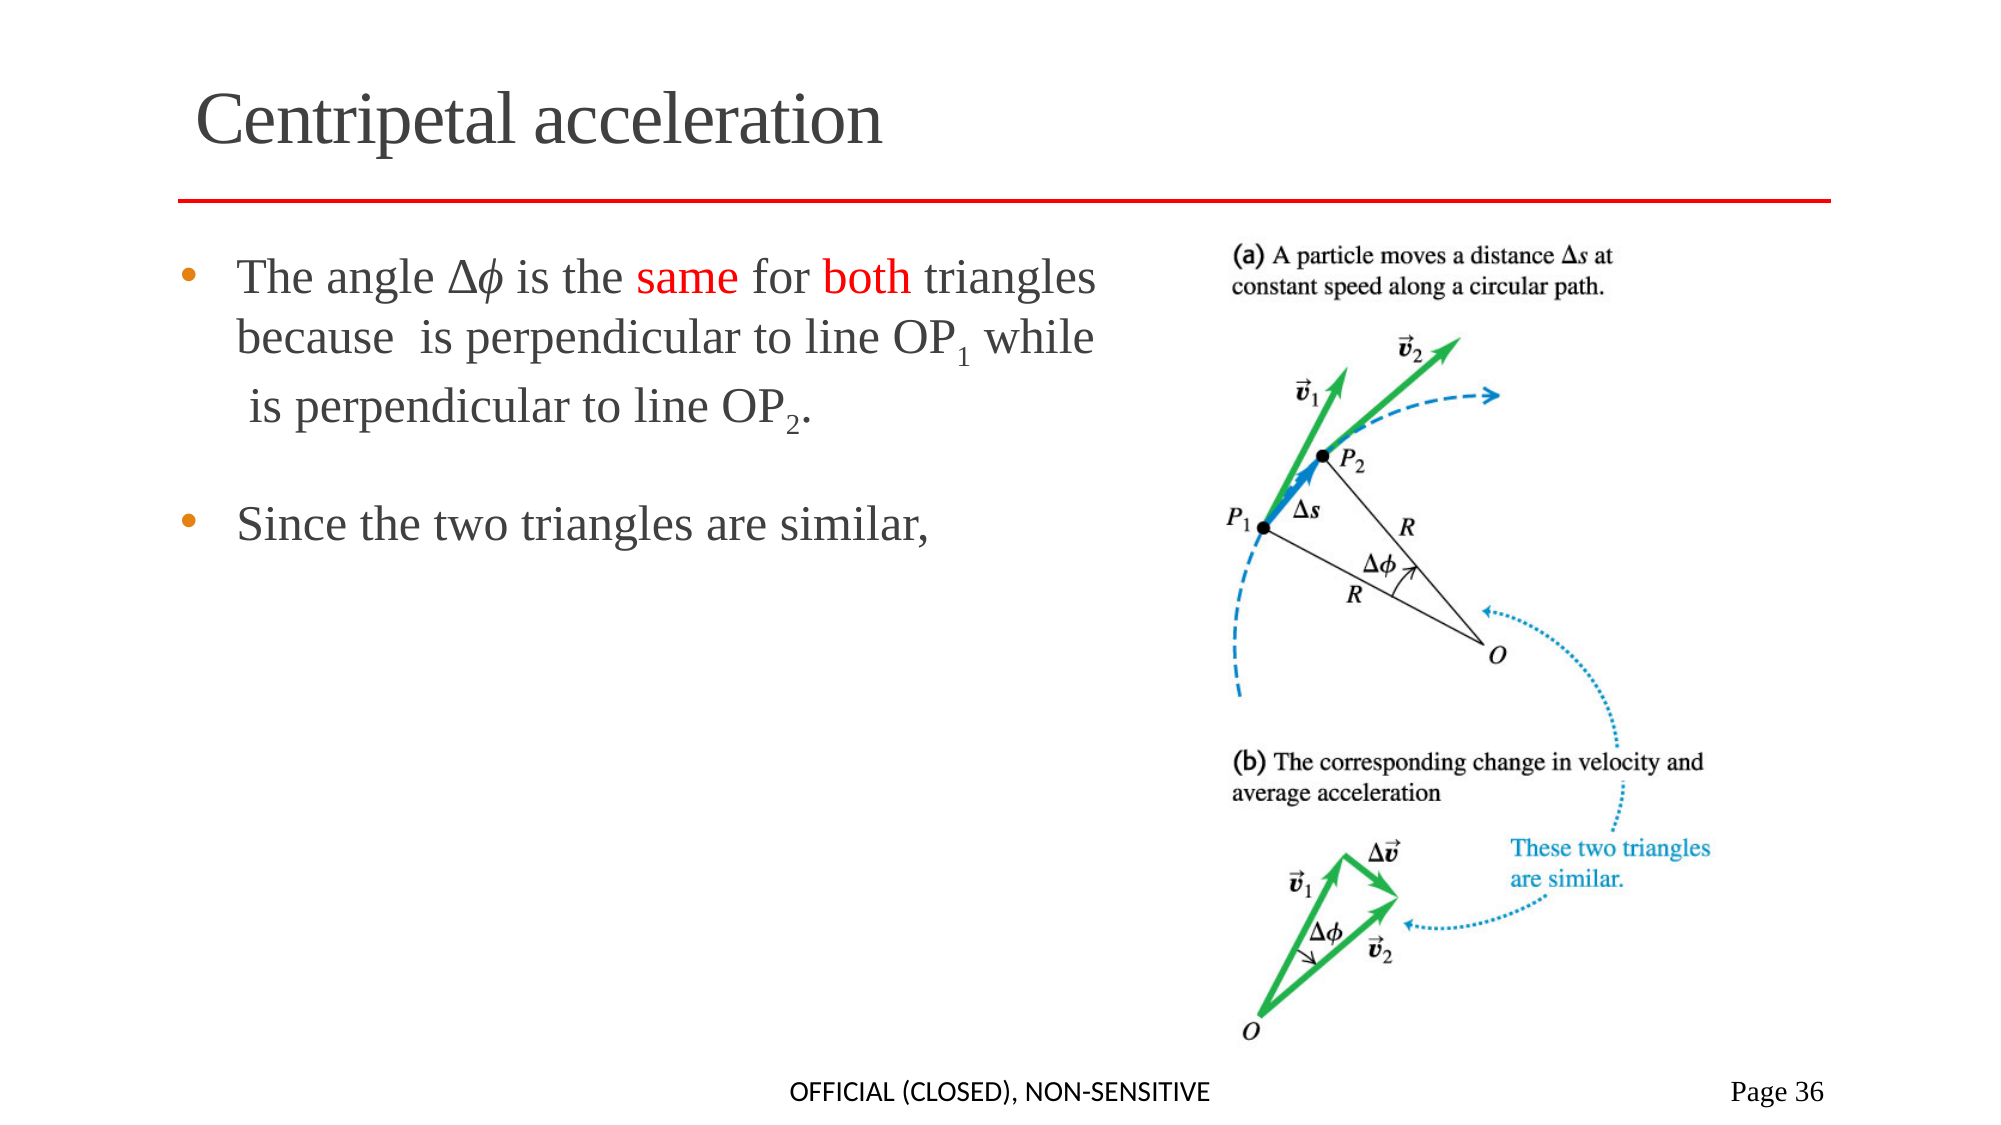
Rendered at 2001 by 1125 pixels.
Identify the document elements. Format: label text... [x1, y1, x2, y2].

slide_number Page 36 [1624, 1059, 1840, 1120]
title Centripetal acceleration [180, 47, 1830, 195]
footer Official (Closed), Non-sensitive [604, 1059, 1396, 1120]
picture [1225, 235, 1719, 1061]
